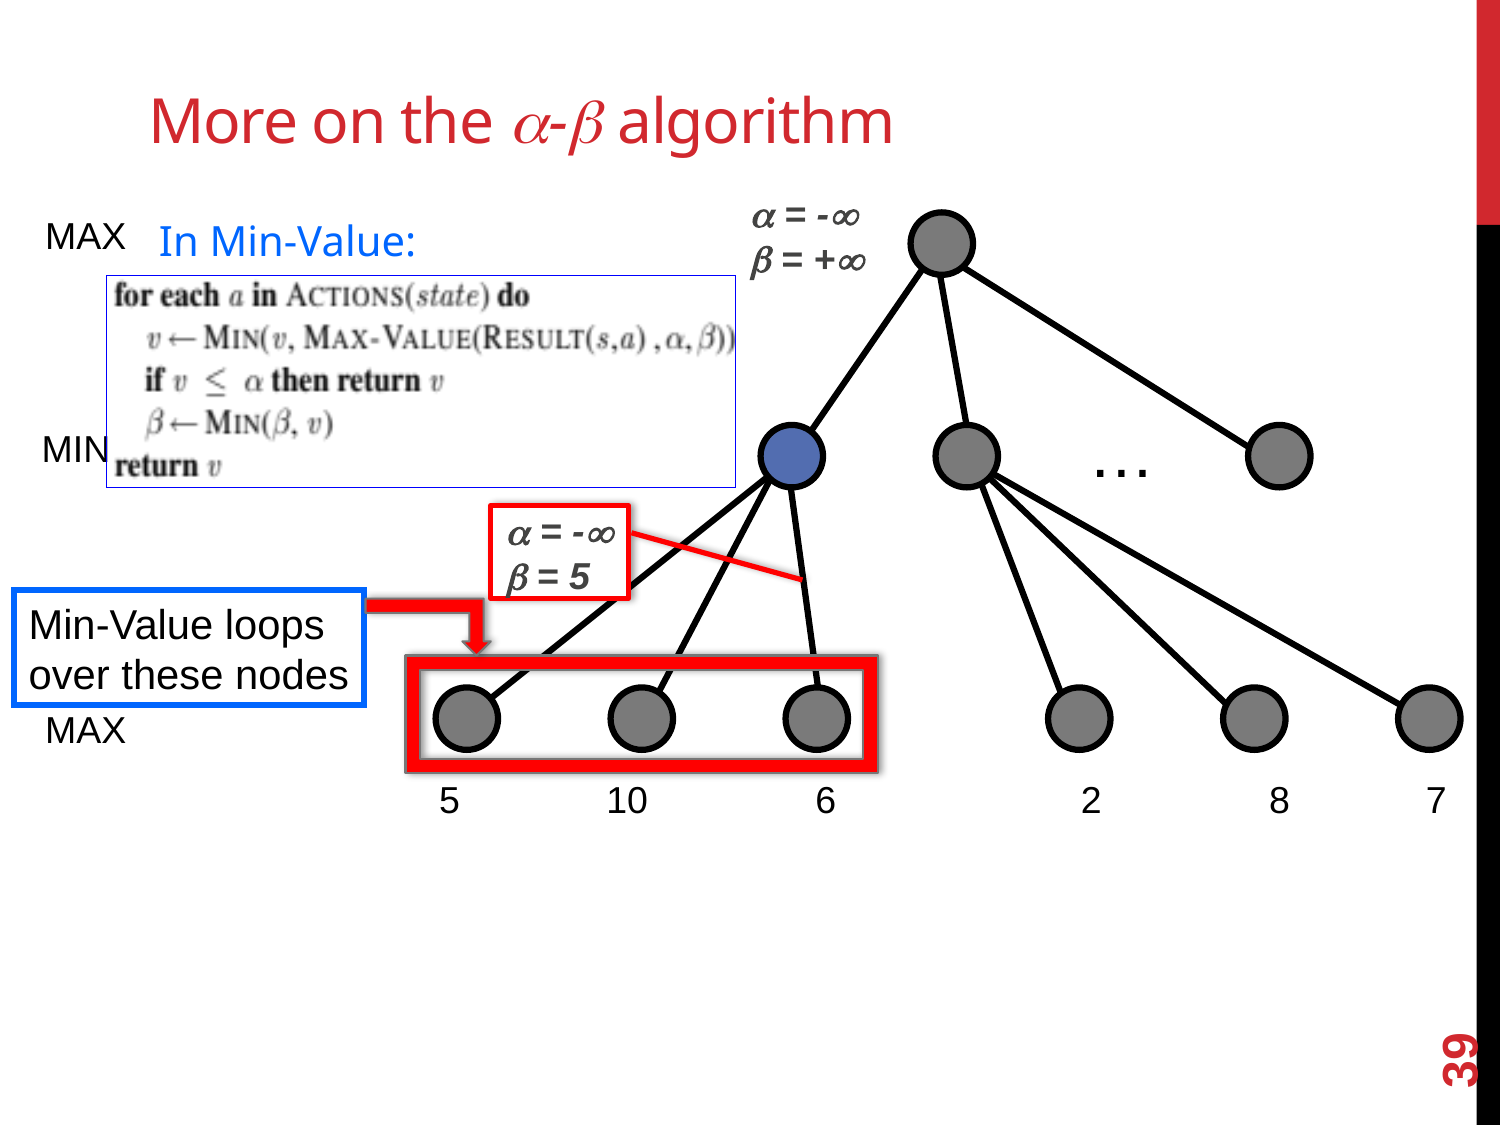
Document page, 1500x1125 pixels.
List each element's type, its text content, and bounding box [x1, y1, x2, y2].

text_box  = -  = 5 [490, 504, 629, 600]
slide_number 39 [1427, 887, 1488, 1104]
text_box [610, 687, 674, 750]
text_box [785, 687, 849, 750]
text_box Min-Value loops over these nodes [13, 590, 365, 706]
text_box  = -  = 5 [631, 531, 803, 581]
title More on the - algorithm [133, 73, 1367, 164]
text_box [404, 654, 879, 774]
text_box [1048, 687, 1111, 750]
text_box [1223, 687, 1286, 750]
text_box  = -  = + [735, 182, 879, 287]
text_box [364, 597, 492, 657]
text_box MAX [30, 205, 142, 265]
text_box [1248, 424, 1311, 488]
text_box [910, 212, 974, 275]
text_box MAX [30, 706, 142, 759]
text_box MIN [26, 417, 104, 478]
text_box [435, 687, 499, 750]
text_box [1398, 687, 1461, 750]
text_box … [1073, 402, 1170, 498]
text_box [760, 424, 824, 488]
text_box 5 10 6 2 8 7 [424, 769, 1463, 829]
picture [105, 275, 737, 488]
text_box [935, 424, 999, 488]
text_box In Min-Value: [144, 207, 432, 270]
